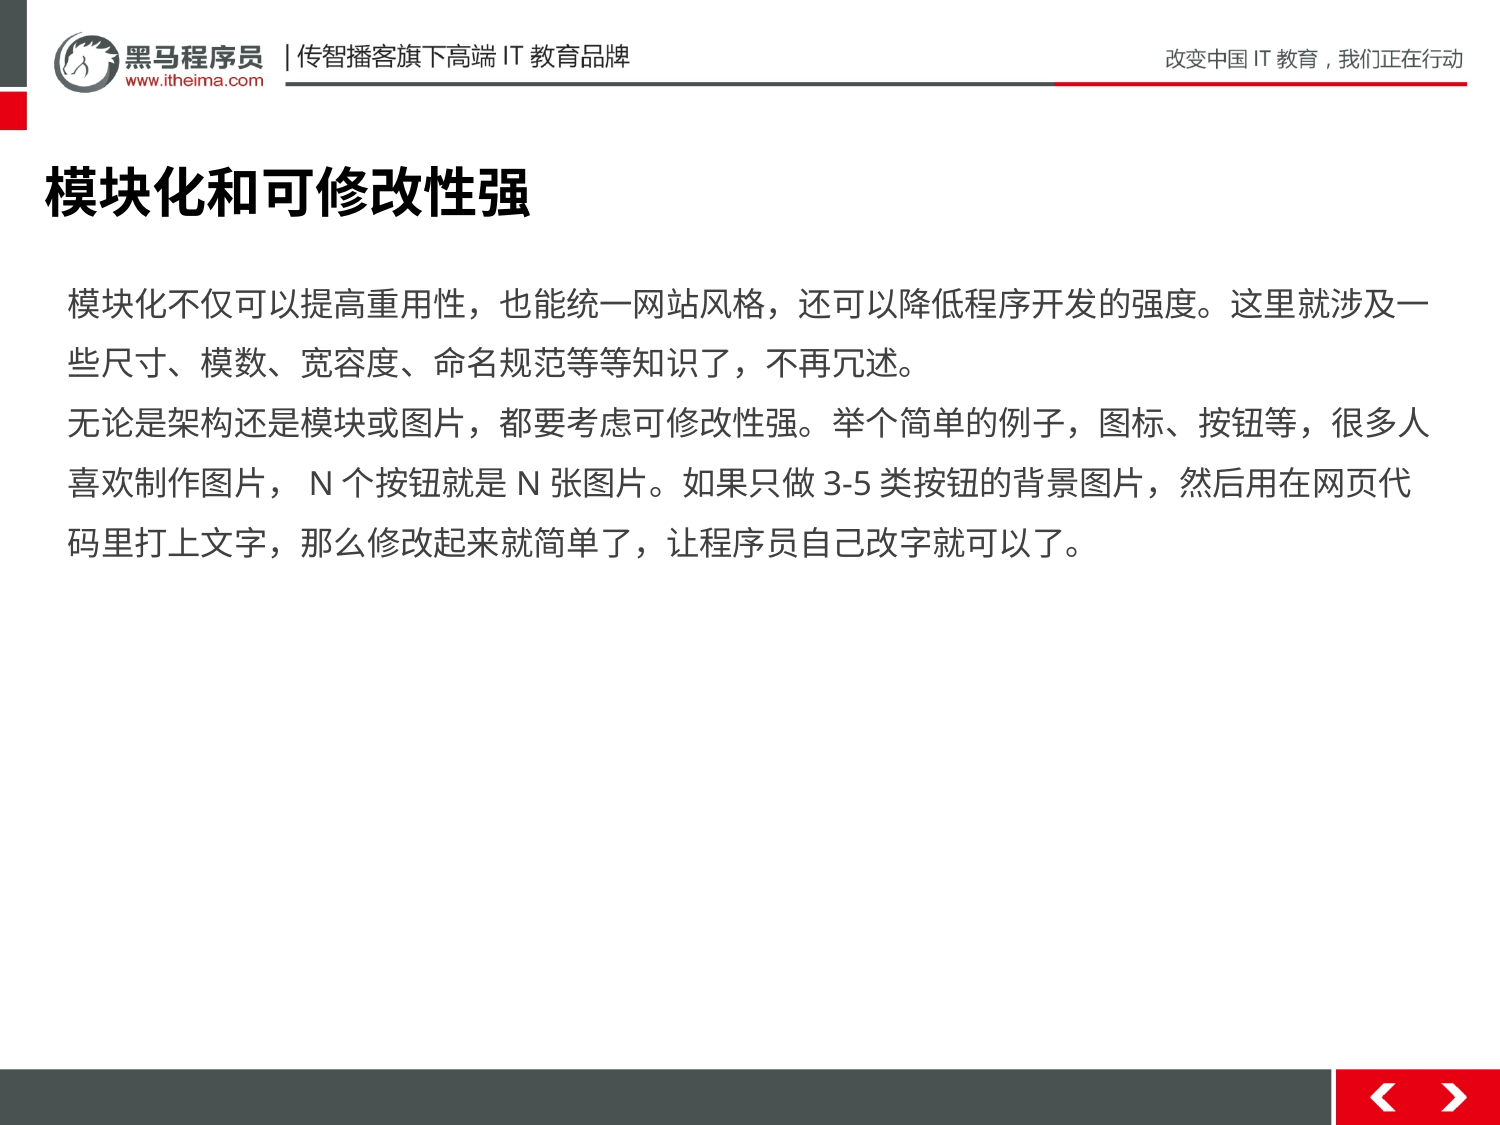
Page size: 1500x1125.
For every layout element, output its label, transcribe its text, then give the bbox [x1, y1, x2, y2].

text_box 模块化和可修改性强 [29, 150, 1358, 231]
text_box 模块化不仅可以提高重用性，也能统一网站风格，还可以降低程序开发的强度。这里就涉及一些尺寸、模数、宽容度、命名规范等等知识了，不再冗述。 无论是架构还是模块或图片，都要考虑可修改性强。举个简单的例子，图标、按钮等，很多人喜欢制作图片，N个按钮就是N张图片。如果只做3-5类按钮的背景图片，然后用在网页代码里打上文字，那么修改起来就简单了，让程序员自己改字就可以了。 [53, 255, 1447, 929]
picture [0, 0, 1500, 1125]
